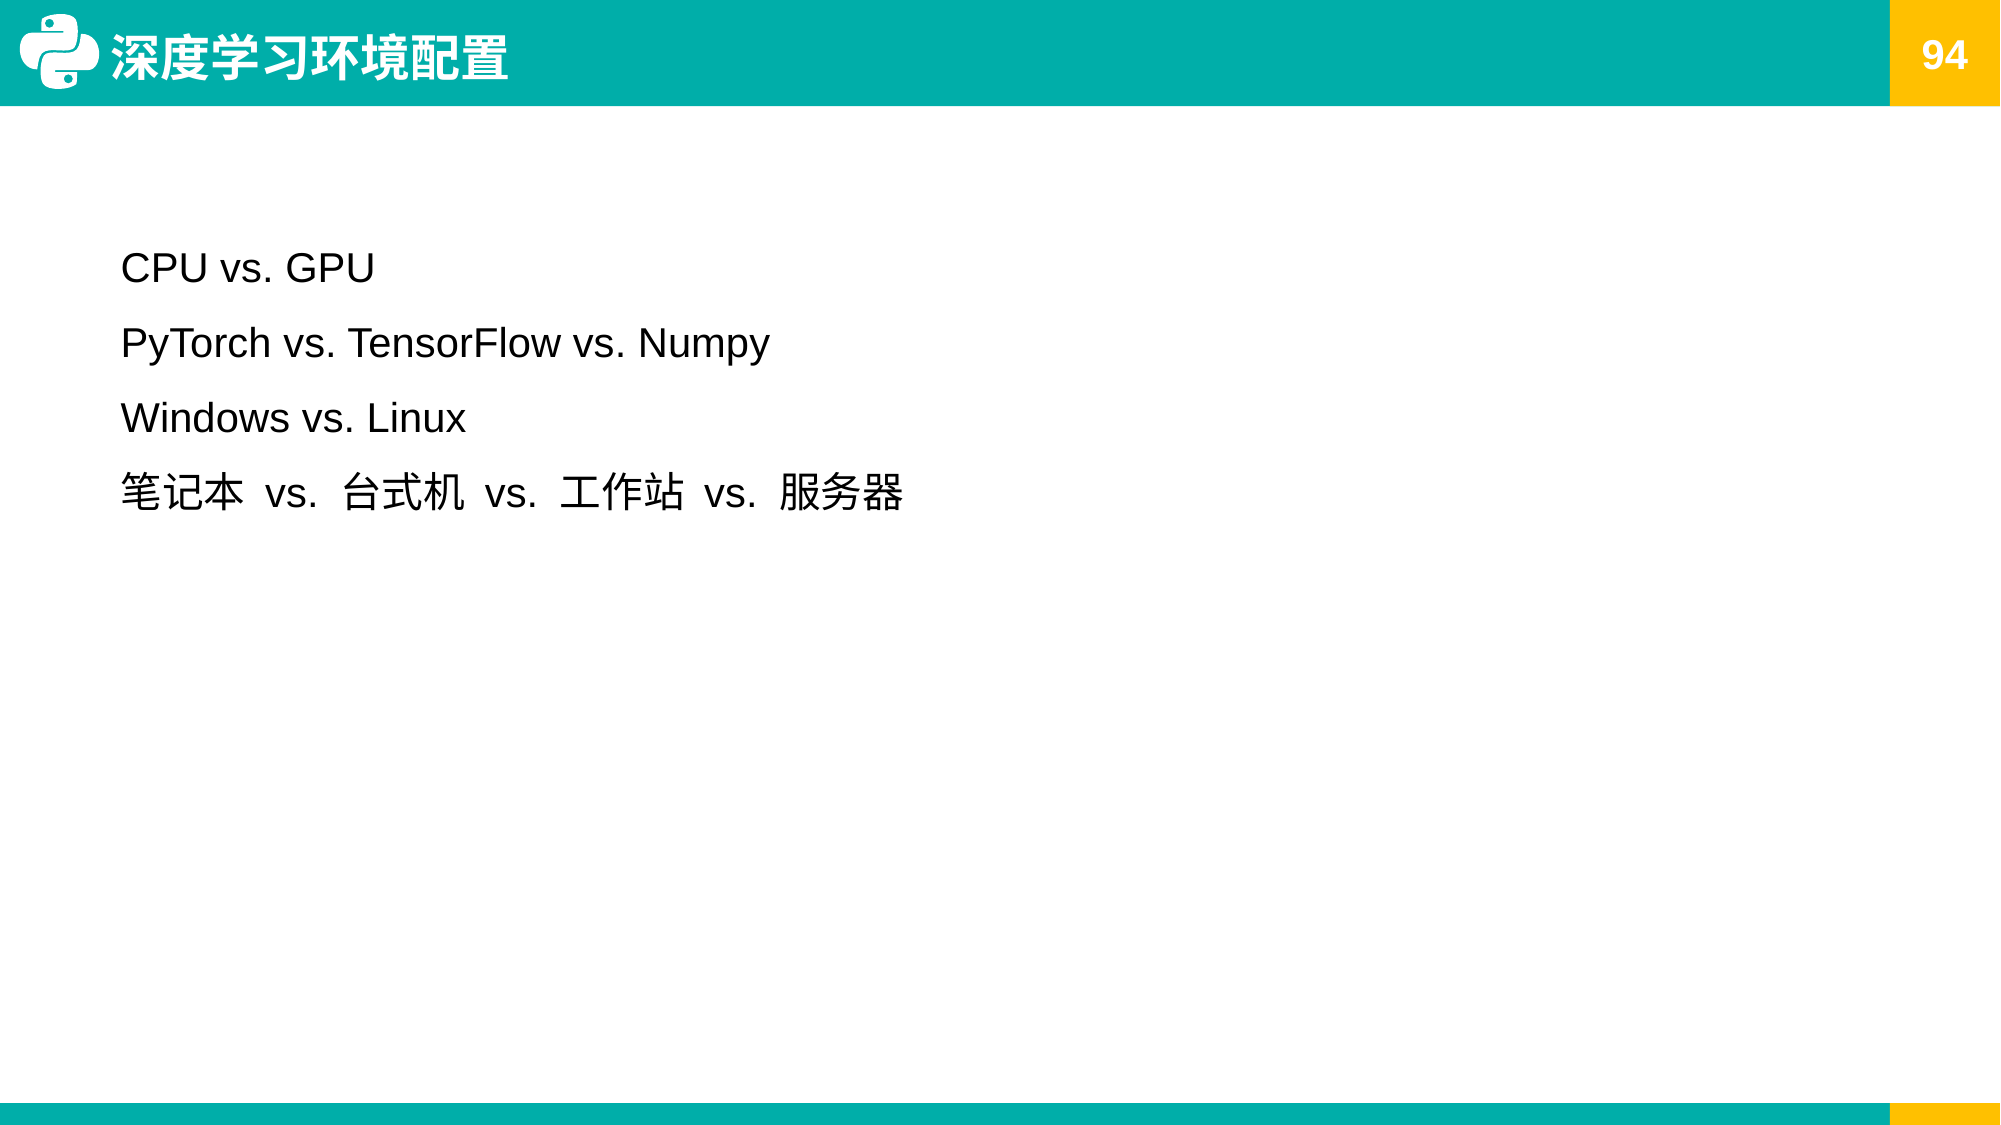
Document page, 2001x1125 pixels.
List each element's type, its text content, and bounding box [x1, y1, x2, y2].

text_box CPU vs. GPU PyTorch vs. TensorFlow vs. Numpy Windows vs. Linux 笔记本 vs. 台式机 vs. 工作站 vs. 服务器 [105, 208, 920, 523]
title 深度学习环境配置 [109, 12, 1542, 88]
